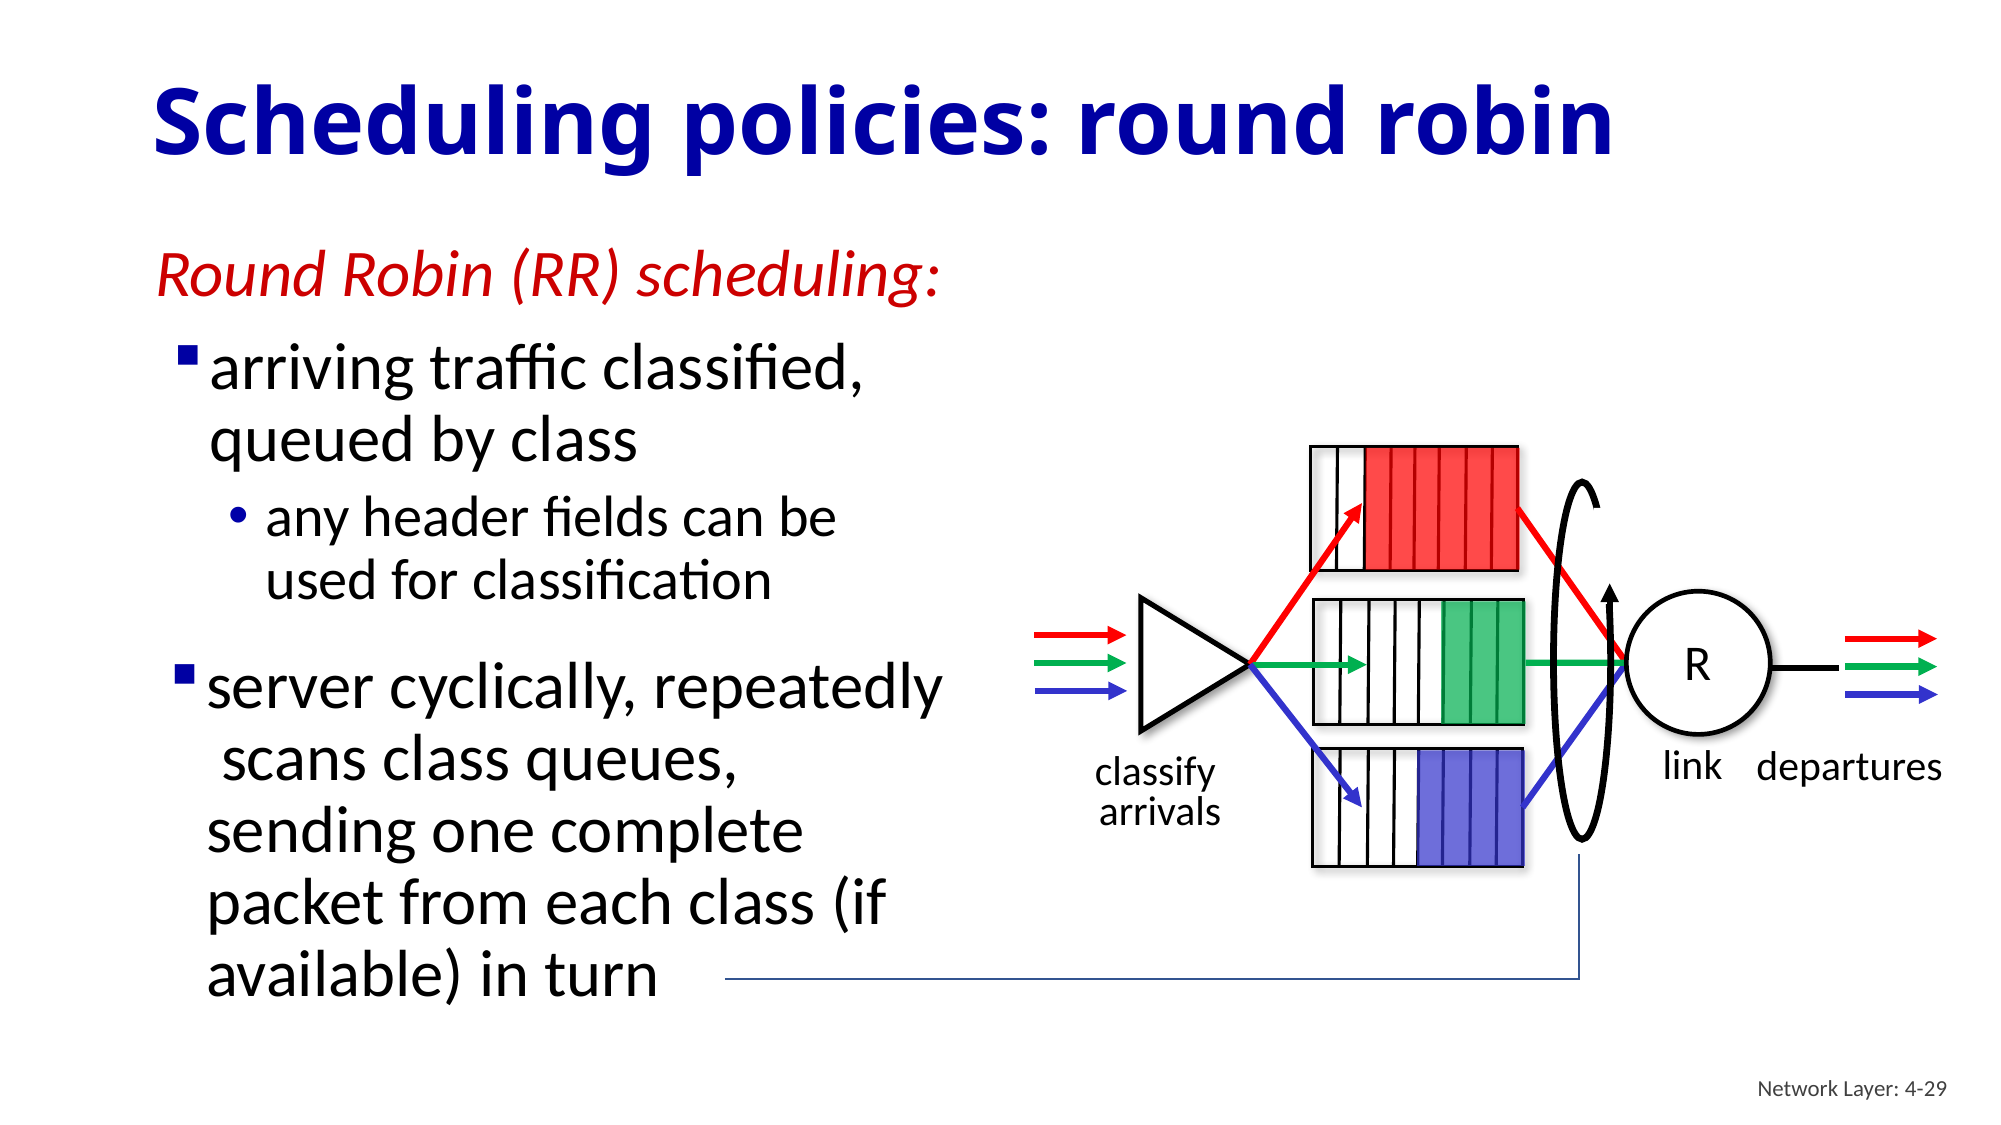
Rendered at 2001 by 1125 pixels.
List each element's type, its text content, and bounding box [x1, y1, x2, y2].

text_box classify arrivals [1079, 746, 1241, 842]
text_box server cyclically, repeatedly scans class queues, sending one complete packet from each class (if available) in turn [115, 643, 962, 1029]
slide_number Network Layer: 4-29 [1512, 1056, 1963, 1117]
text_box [1249, 664, 1362, 808]
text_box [1626, 591, 1771, 797]
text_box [1033, 635, 1128, 691]
text_box [1566, 480, 1598, 508]
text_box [1517, 508, 1627, 663]
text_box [1522, 662, 1627, 808]
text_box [1362, 599, 1522, 725]
text_box [1564, 808, 1600, 841]
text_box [1249, 503, 1362, 664]
text_box [724, 853, 1580, 980]
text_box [1844, 638, 1938, 695]
text_box [1139, 595, 1249, 733]
text_box departures [1771, 740, 1958, 796]
list Round Robin (RR) scheduling: arriving traffic classified, queued by class any header fields can be used for classification [118, 231, 965, 644]
title Scheduling policies: round robin [137, 51, 1863, 198]
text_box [1310, 446, 1520, 571]
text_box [1312, 748, 1525, 867]
